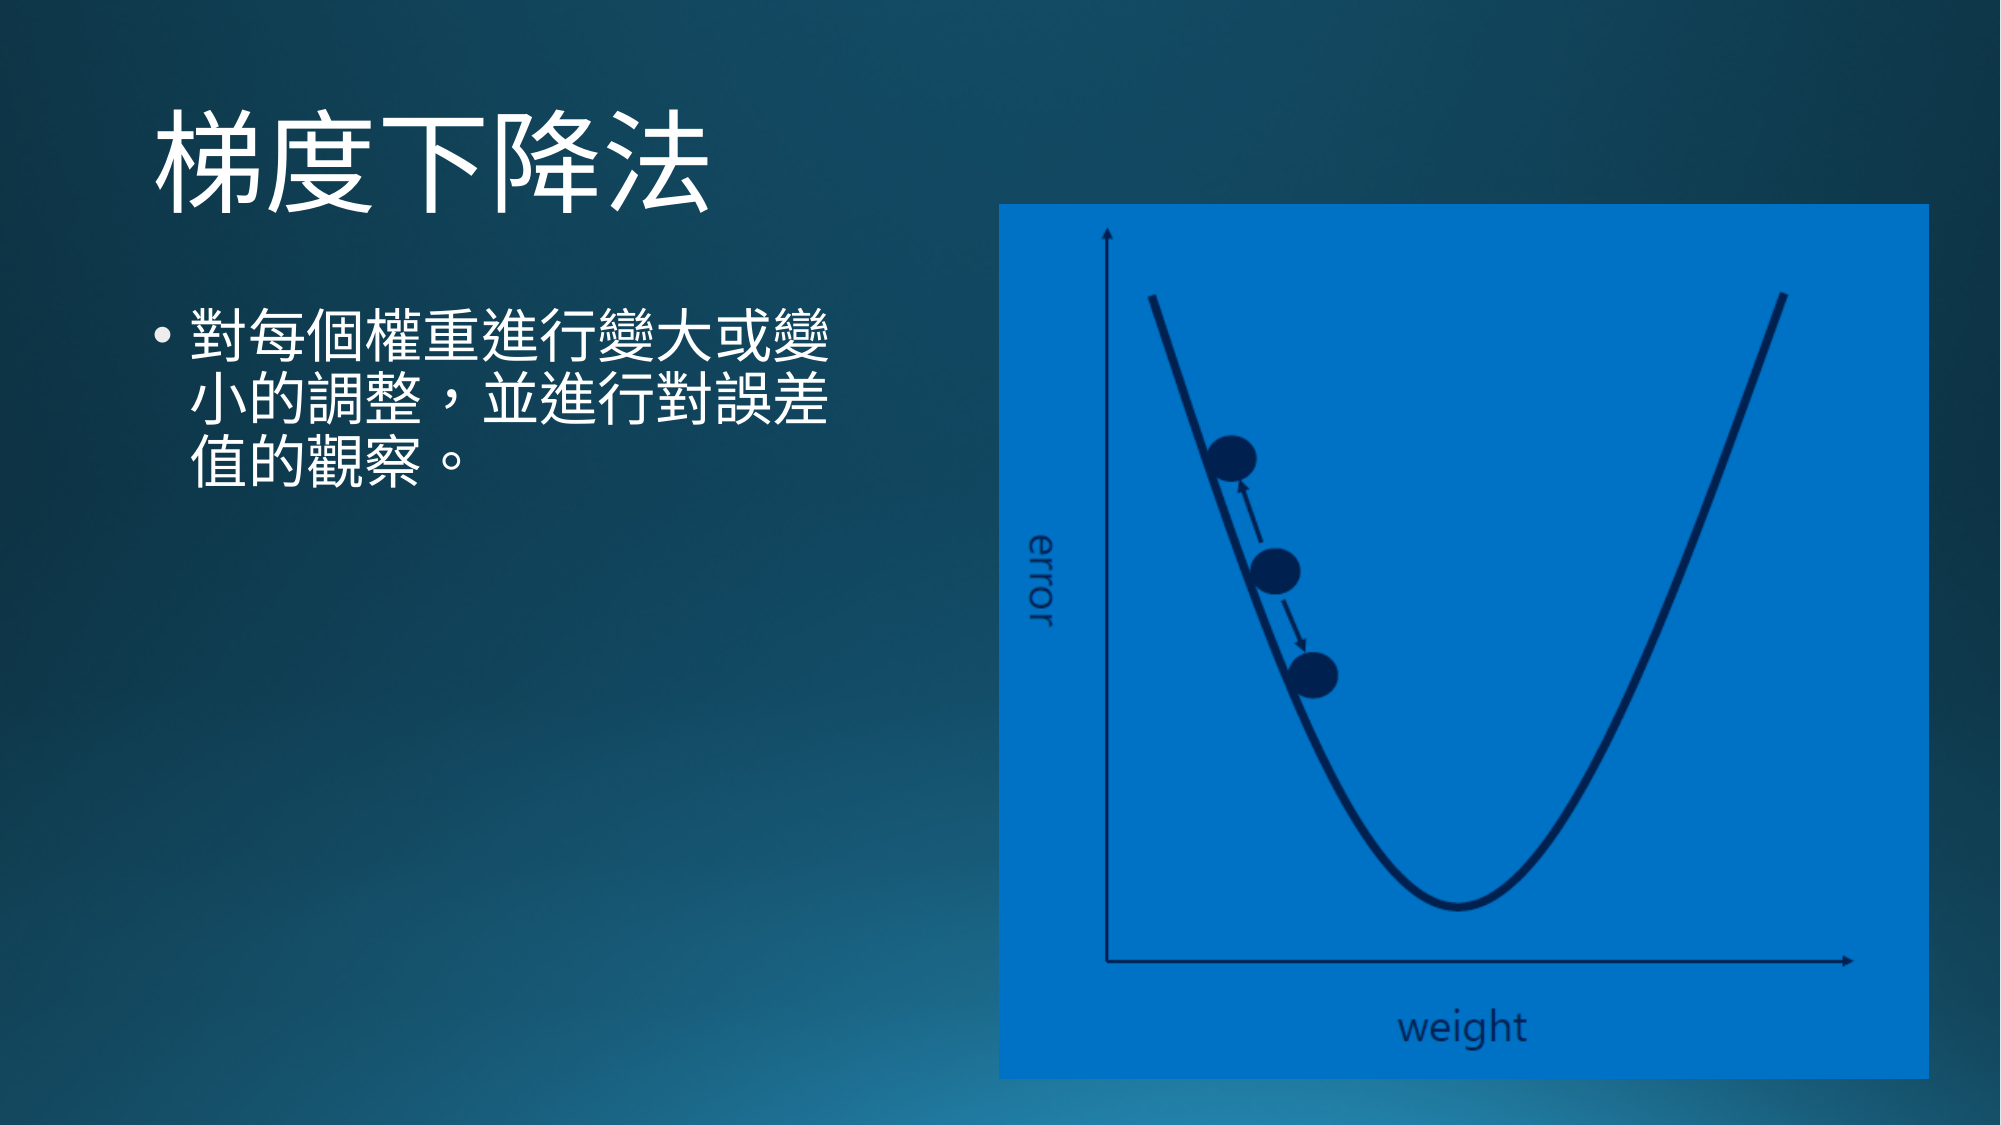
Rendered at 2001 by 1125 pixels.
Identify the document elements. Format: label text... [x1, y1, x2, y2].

picture [0, 0, 2001, 1125]
list 對每個權重進行變大或變小的調整，並進行對誤差值的觀察。 [137, 299, 902, 1014]
title 梯度下降法 [137, 59, 1863, 278]
